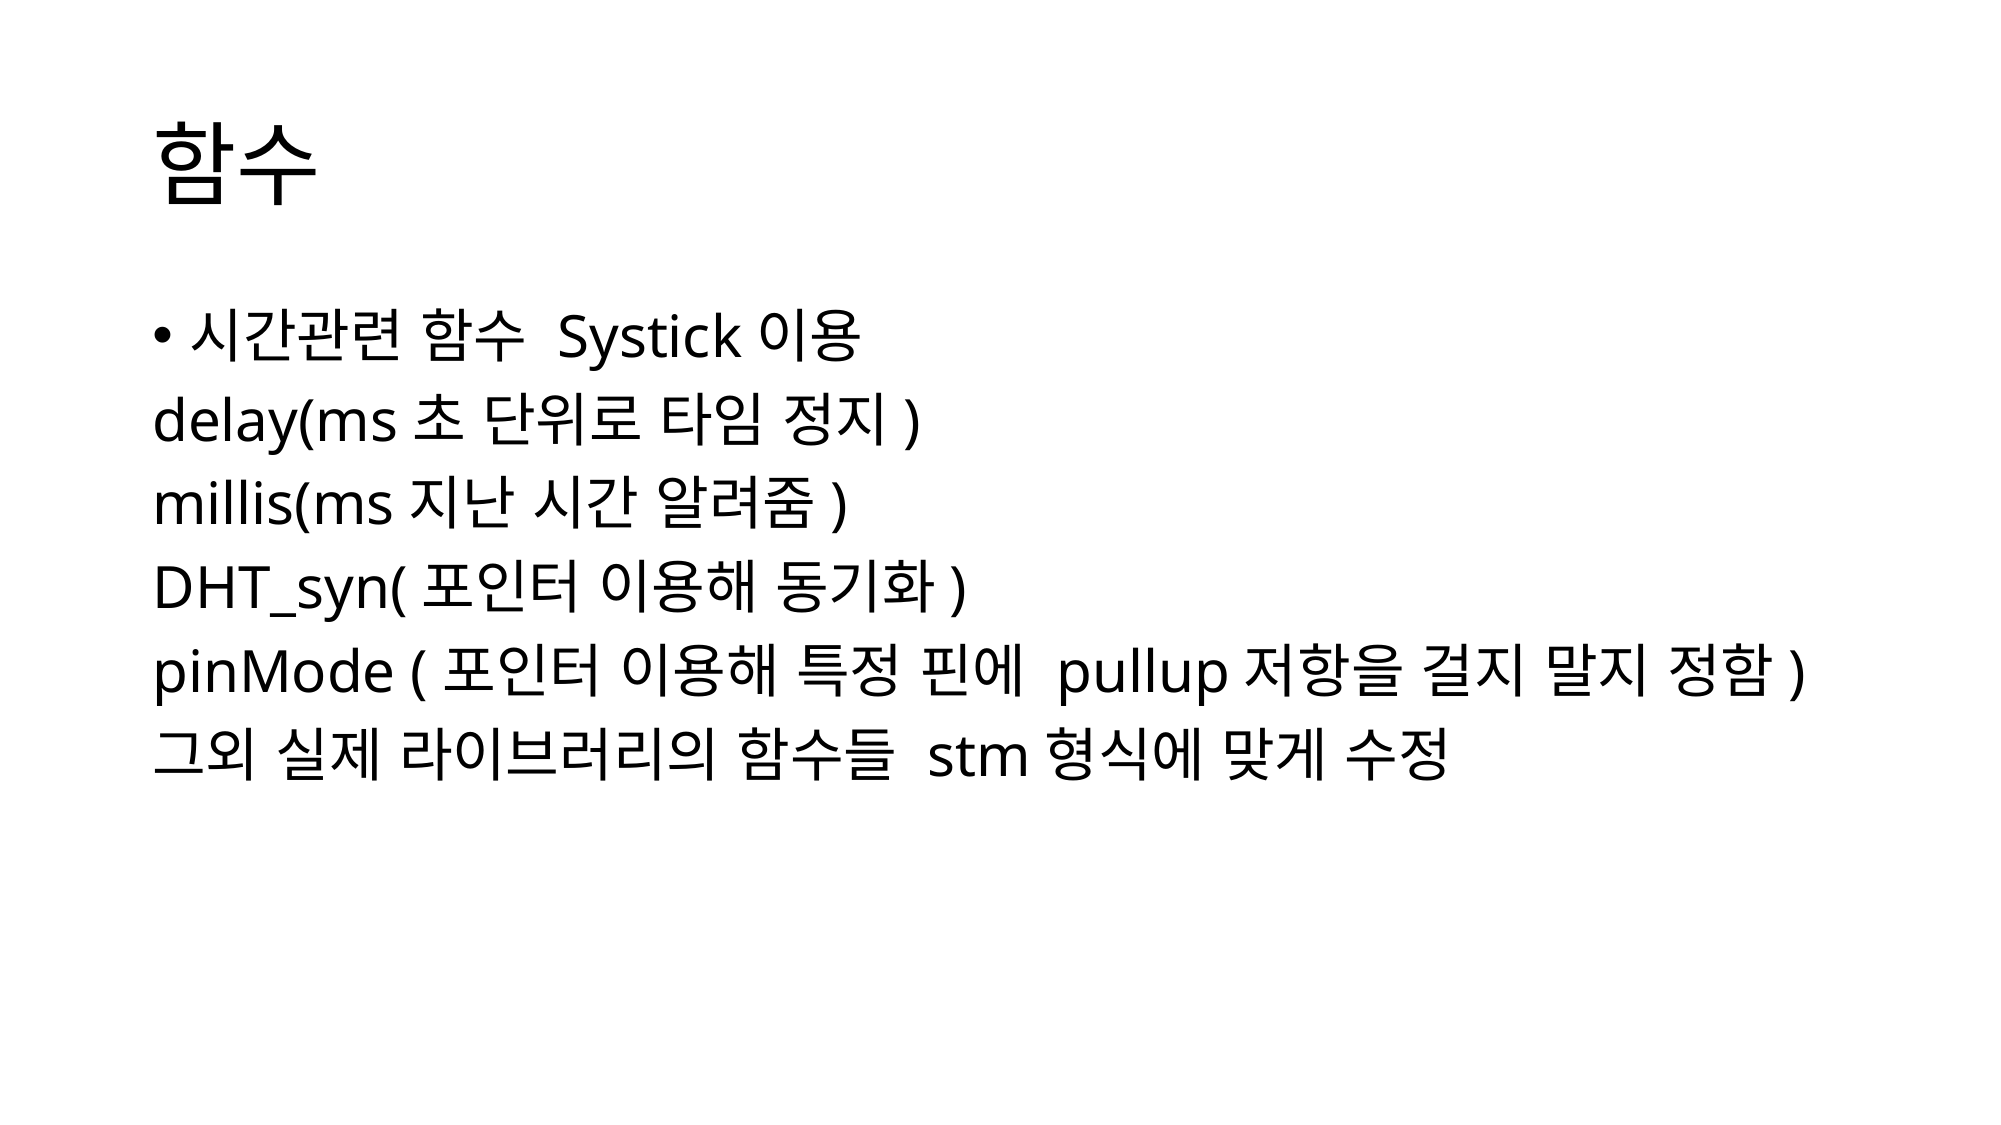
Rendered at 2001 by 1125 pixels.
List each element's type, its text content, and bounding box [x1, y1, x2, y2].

title 함수 [137, 59, 1863, 278]
list 시간관련 함수 Systick이용 delay(ms초 단위로 타임 정지) millis(ms지난 시간 알려줌) DHT_syn(포인터 이용해 동기화) pinMode (포인터 이용해 특정 핀에 pullup저항을 걸지 말지 정함) 그외 실제 라이브러리의 함수들 stm형식에 맞게 수정 [137, 299, 1863, 1014]
